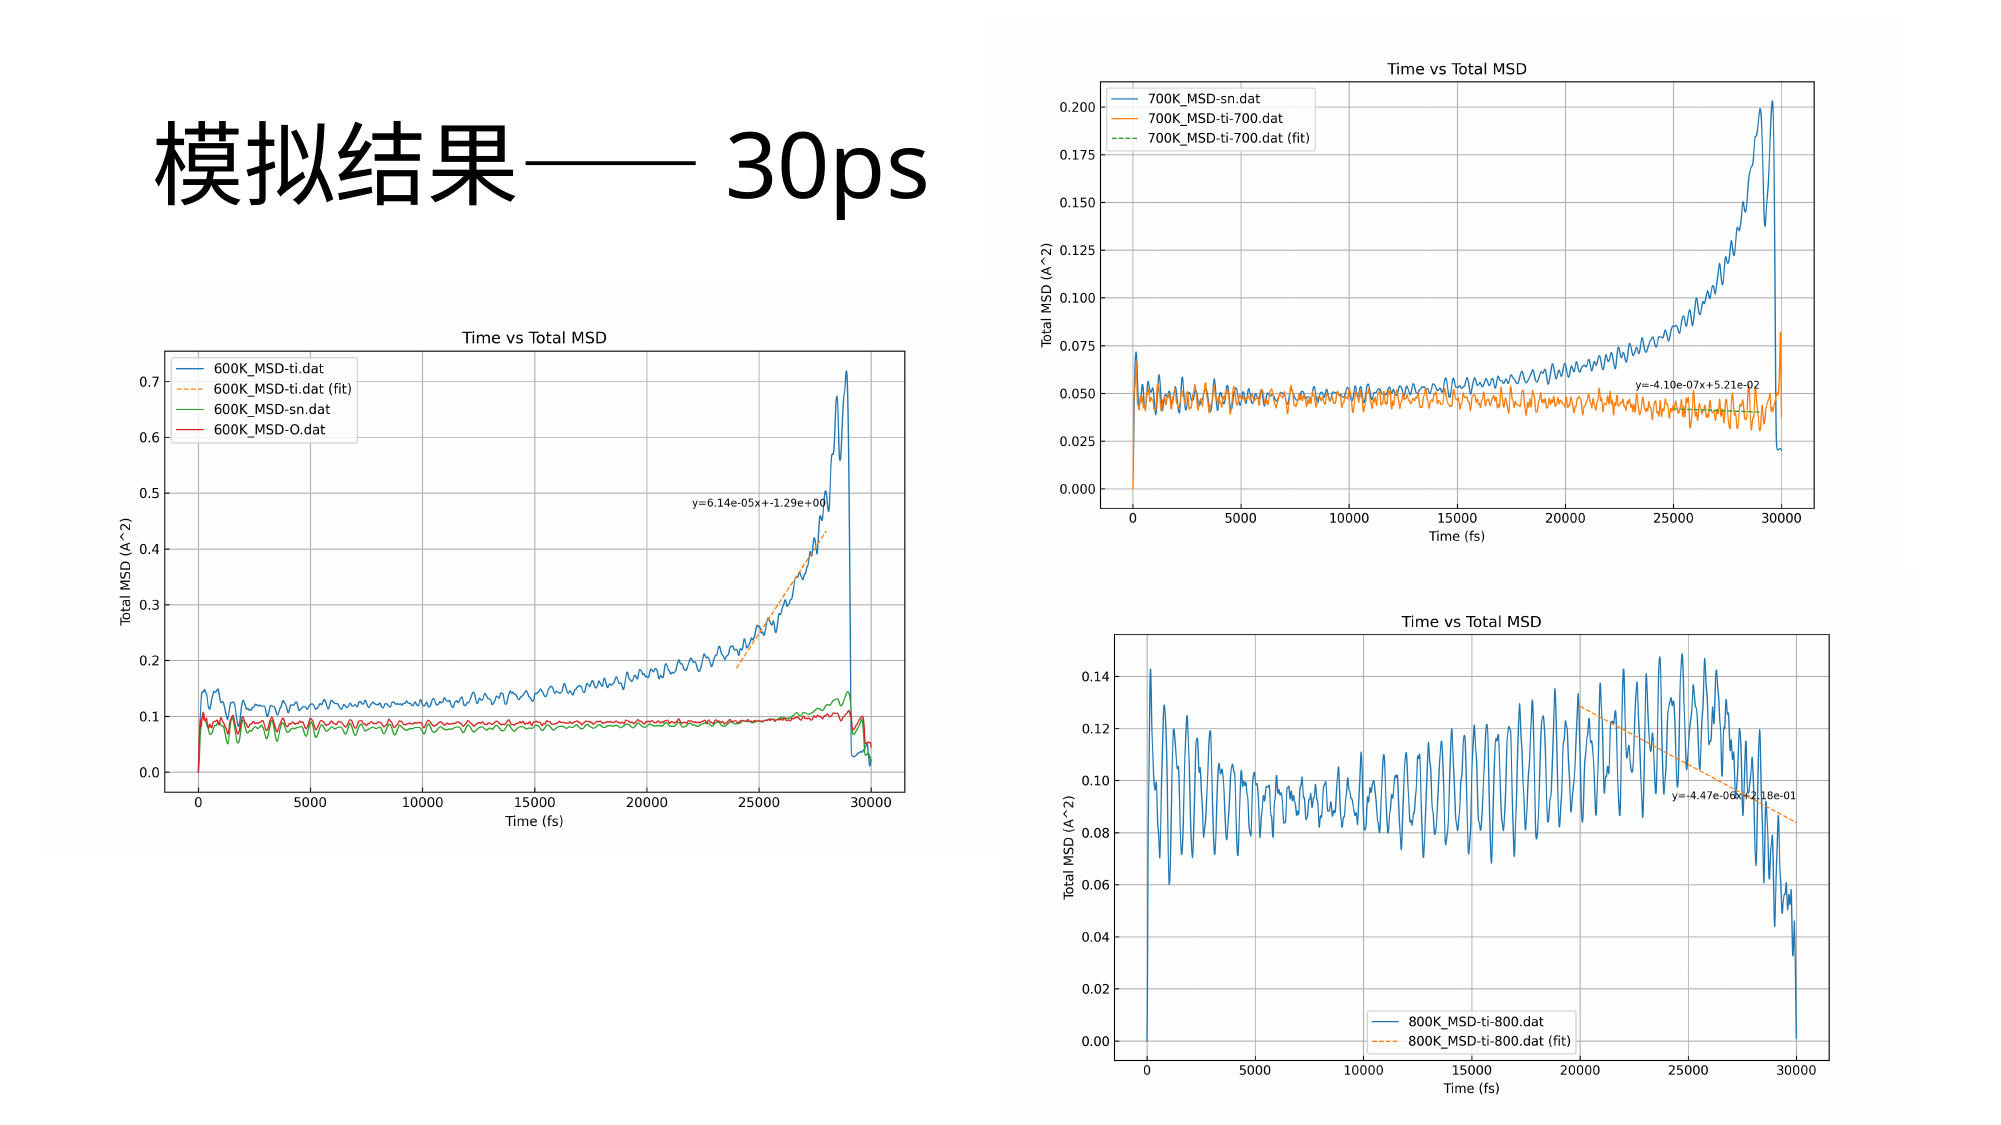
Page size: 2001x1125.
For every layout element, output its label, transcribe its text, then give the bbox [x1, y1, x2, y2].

picture [984, 15, 1921, 1122]
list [45, 281, 999, 856]
title 模拟结果——30ps [137, 59, 984, 278]
